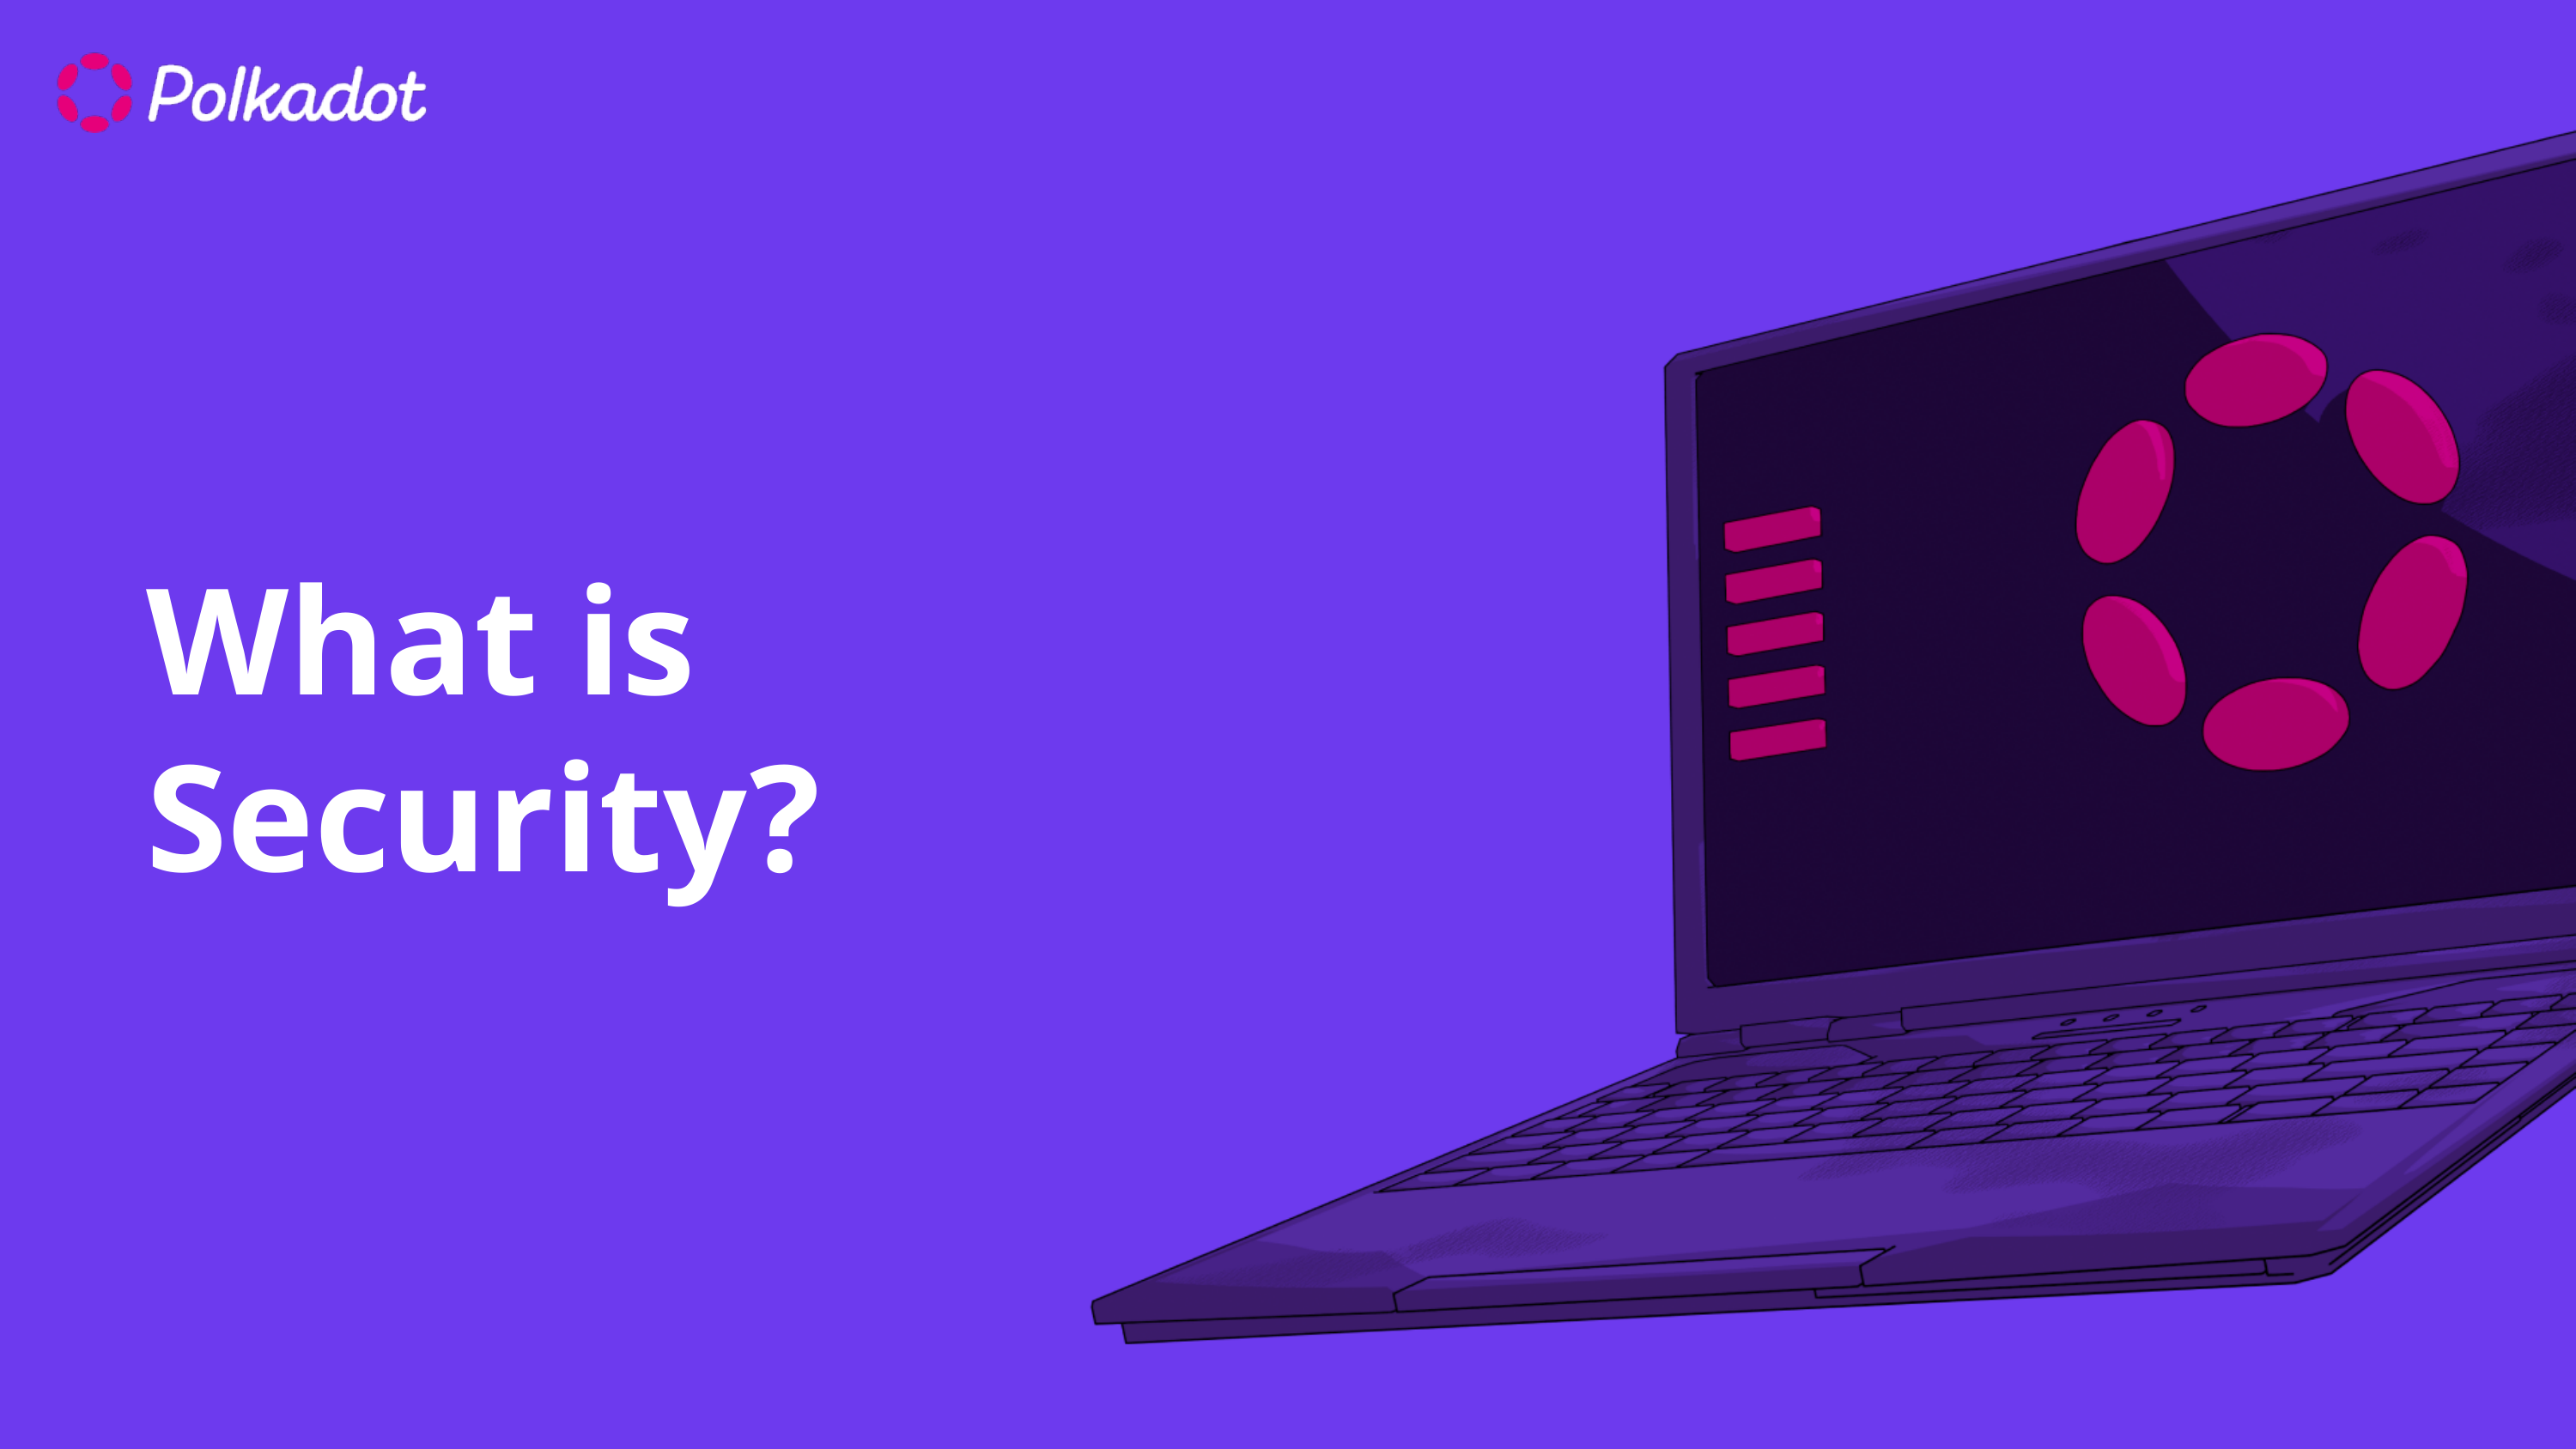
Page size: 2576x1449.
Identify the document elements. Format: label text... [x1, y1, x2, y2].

text_box What is Security? [146, 492, 755, 957]
picture [0, 0, 2576, 1385]
